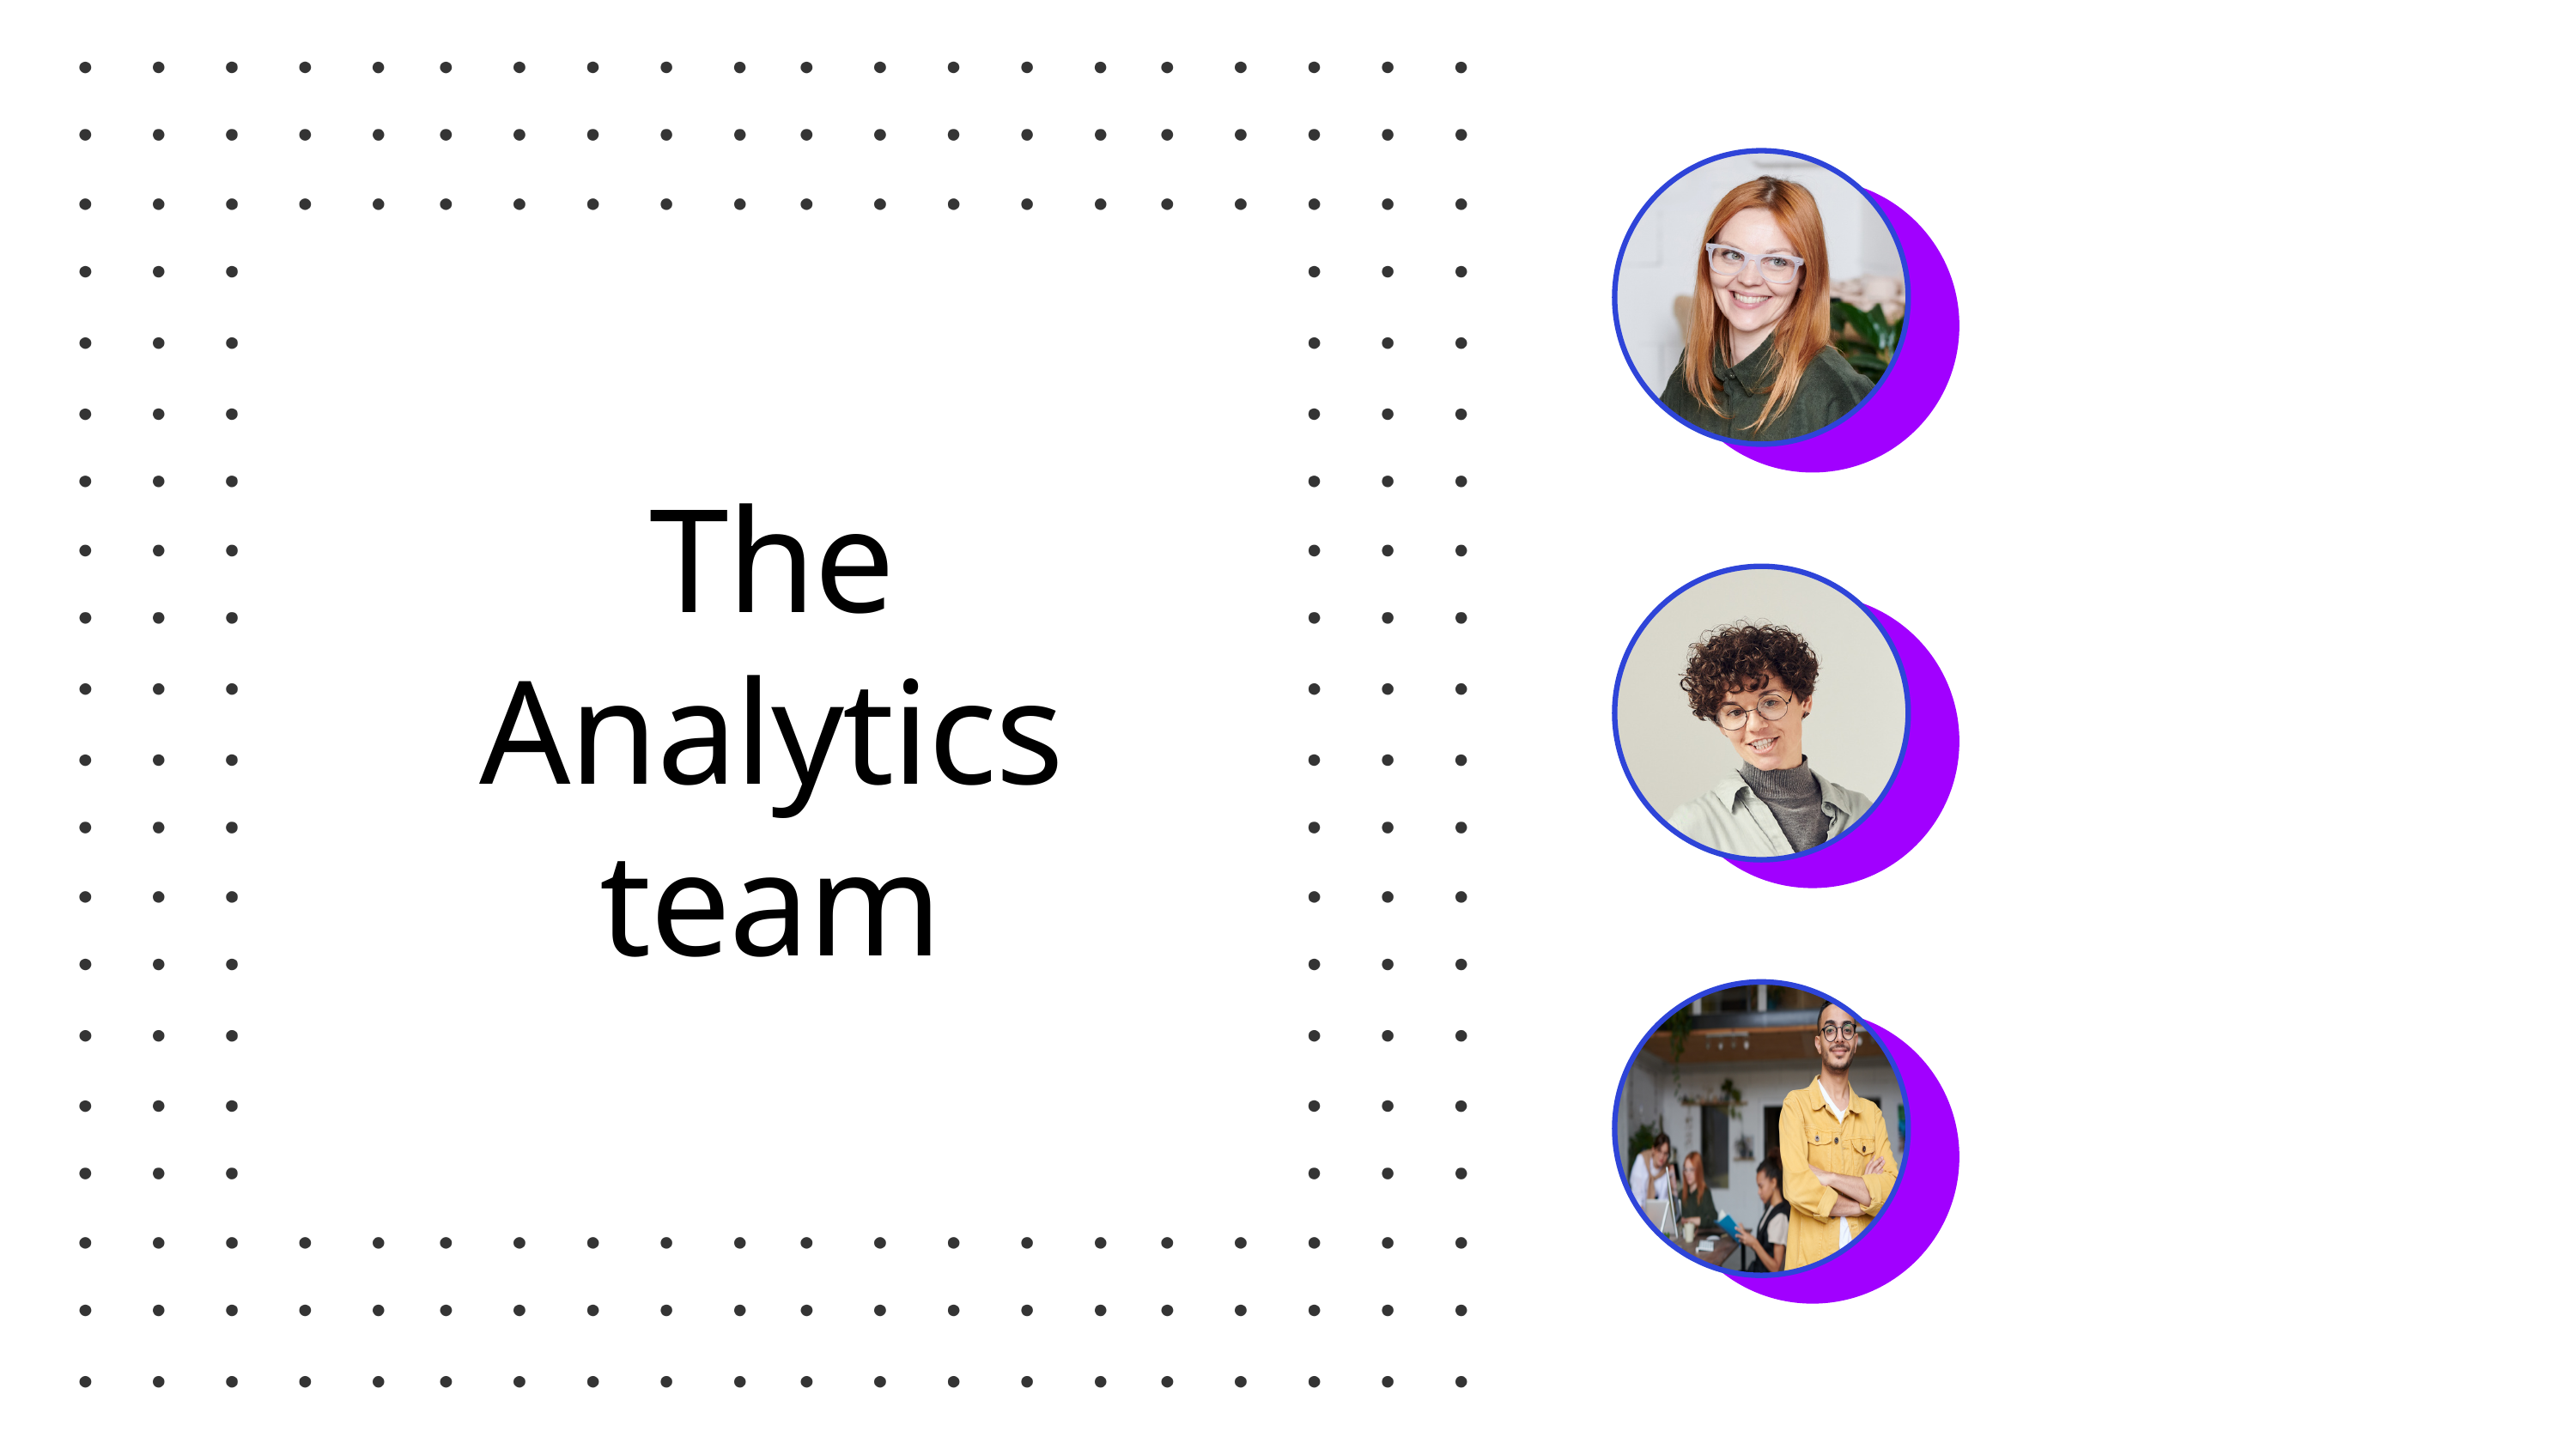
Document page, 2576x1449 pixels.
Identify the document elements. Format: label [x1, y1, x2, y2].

text_box [1665, 594, 1960, 888]
text_box [1607, 563, 1916, 863]
text_box [1665, 179, 1960, 473]
text_box [1665, 1009, 1960, 1304]
text_box [70, 57, 1472, 1392]
text_box [1607, 975, 1916, 1282]
text_box [1607, 144, 1916, 451]
